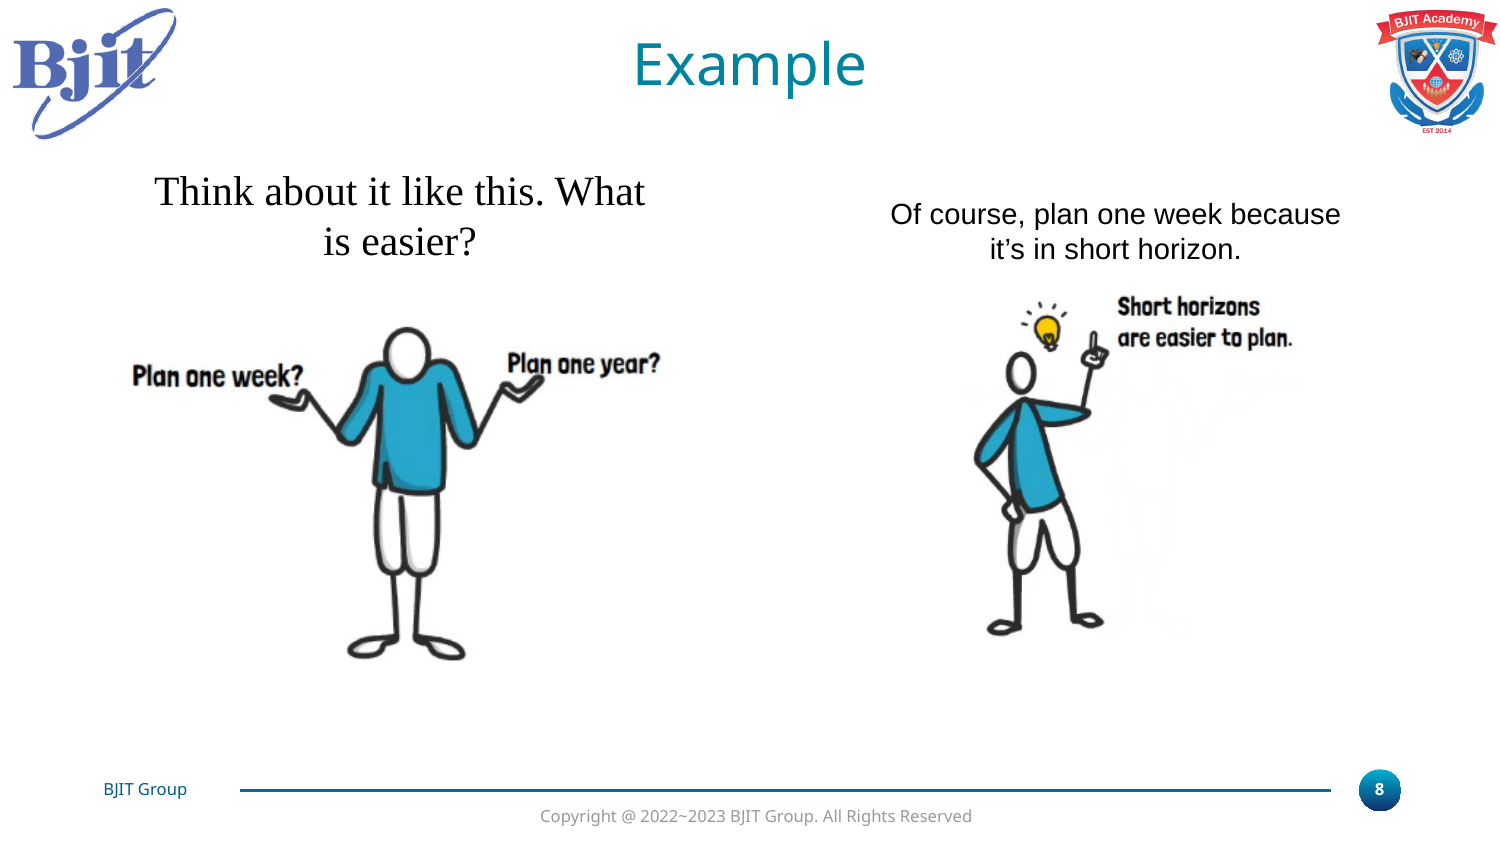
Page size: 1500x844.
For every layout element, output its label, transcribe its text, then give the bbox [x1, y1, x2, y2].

text_box Of course, plan one week because it’s in short horizon. [867, 188, 1365, 273]
text_box Example [618, 19, 882, 105]
picture [124, 783, 133, 795]
picture [1373, 7, 1500, 136]
text_box Think about it like this. What is easier? [123, 156, 677, 272]
picture [13, 7, 177, 140]
picture [80, 297, 720, 681]
picture [963, 272, 1308, 645]
